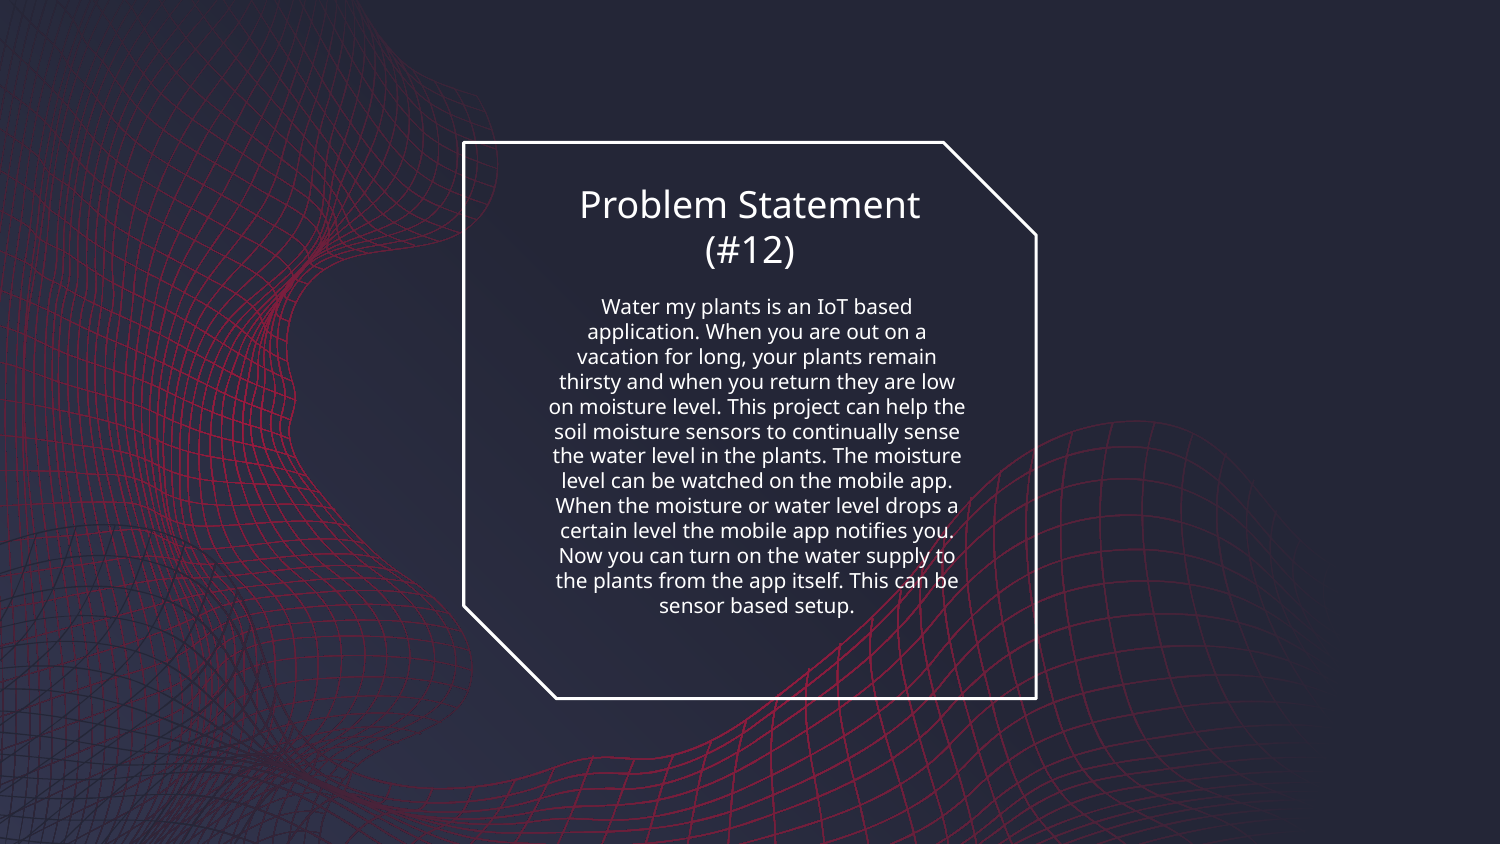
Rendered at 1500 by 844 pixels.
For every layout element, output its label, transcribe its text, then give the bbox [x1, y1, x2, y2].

title Problem Statement (#12) [532, 172, 968, 278]
subtitle Water my plants is an IoT based application. When you are out on a vacation for long, your plants remain thirsty and when you return they are low on moisture level. This project can help the soil moisture sensors to continually sense the water level in the plants. The moisture level can be watched on the mobile app. When the moisture or water level drops a certain level the mobile app notifies you. Now you can turn on the water supply to the plants from the app itself. This can be sensor based setup. [532, 278, 983, 742]
